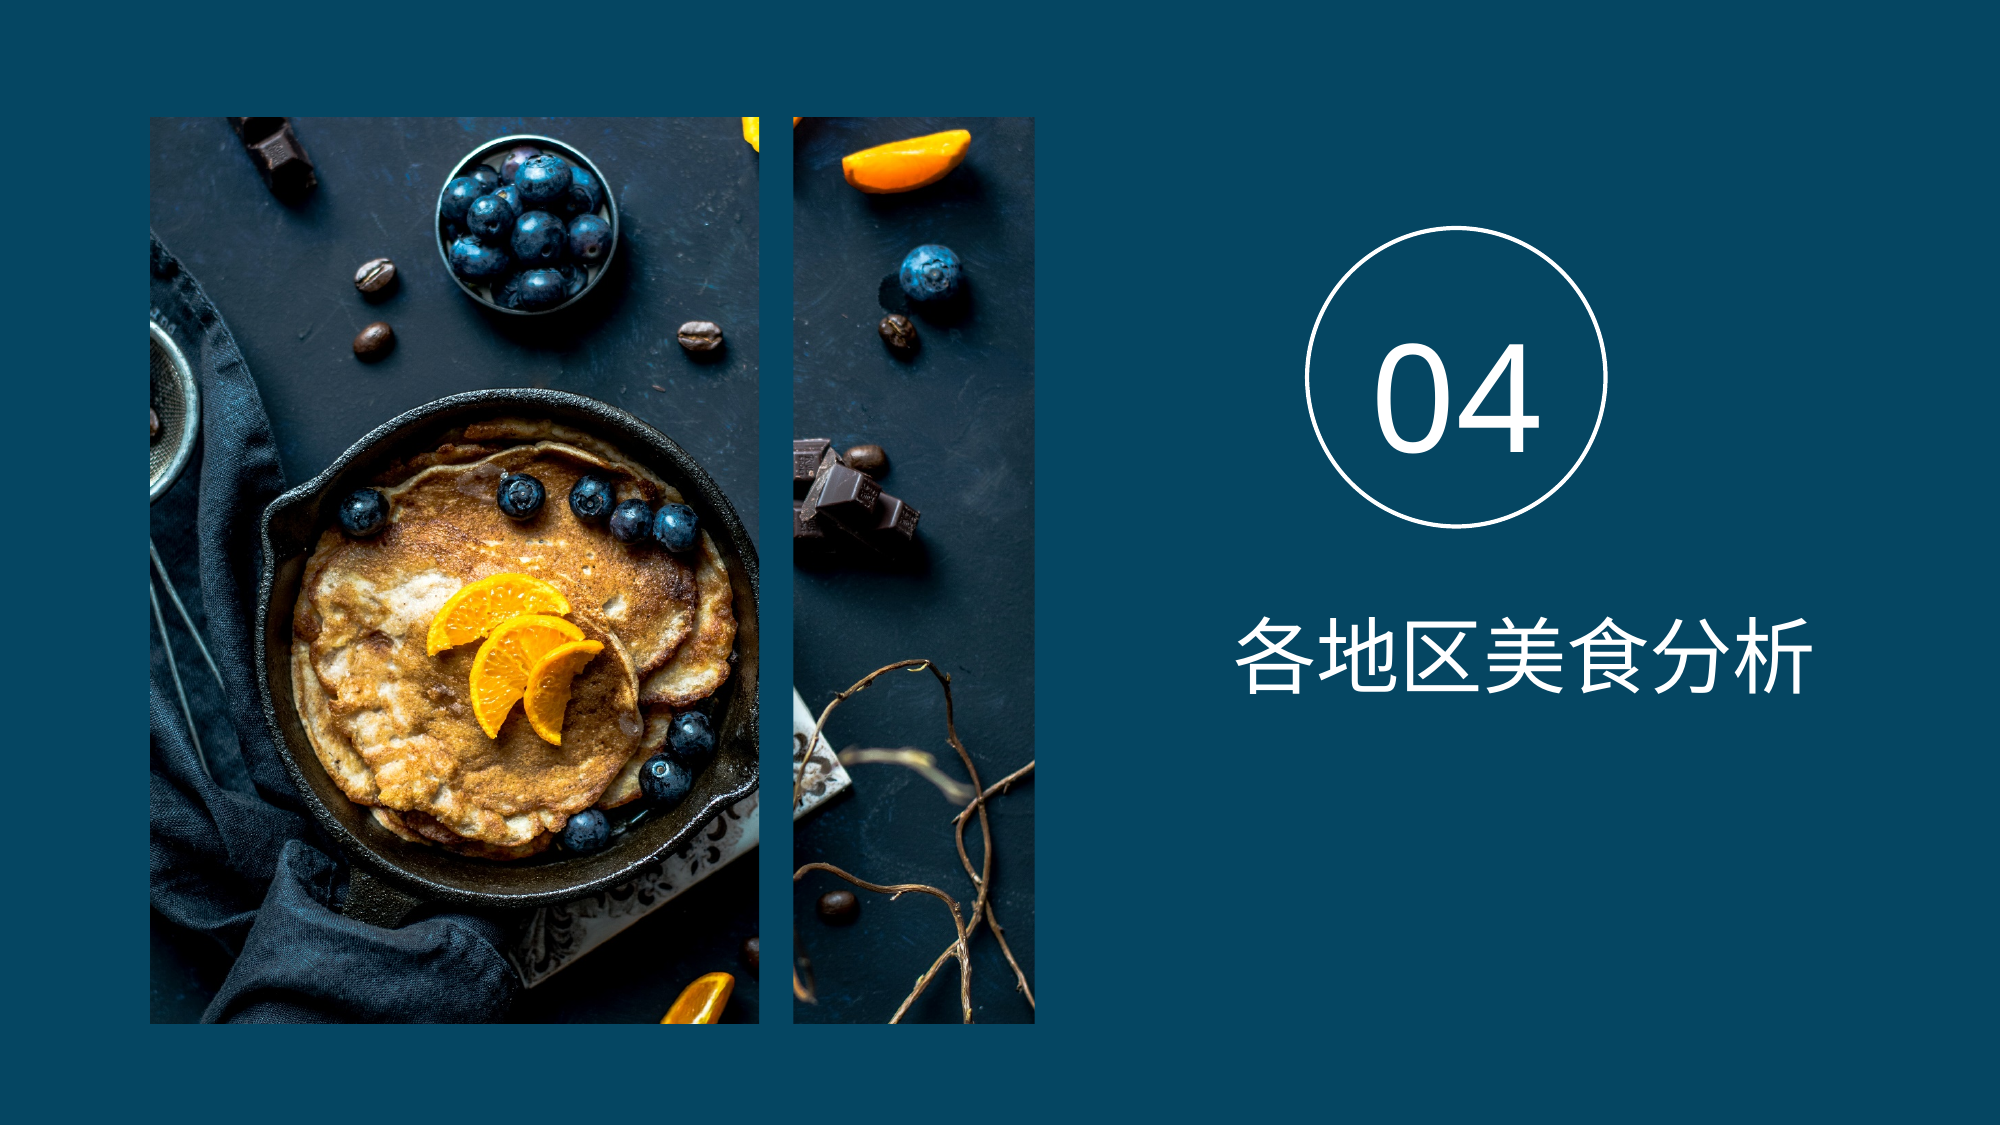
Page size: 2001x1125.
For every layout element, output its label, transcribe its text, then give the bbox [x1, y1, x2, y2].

text_box 04 [1355, 294, 1557, 490]
text_box [1356, 490, 1556, 528]
picture [794, 118, 1034, 1023]
text_box 各地区美食分析 [1218, 596, 1832, 712]
picture [151, 118, 759, 1023]
text_box [1306, 226, 1607, 489]
